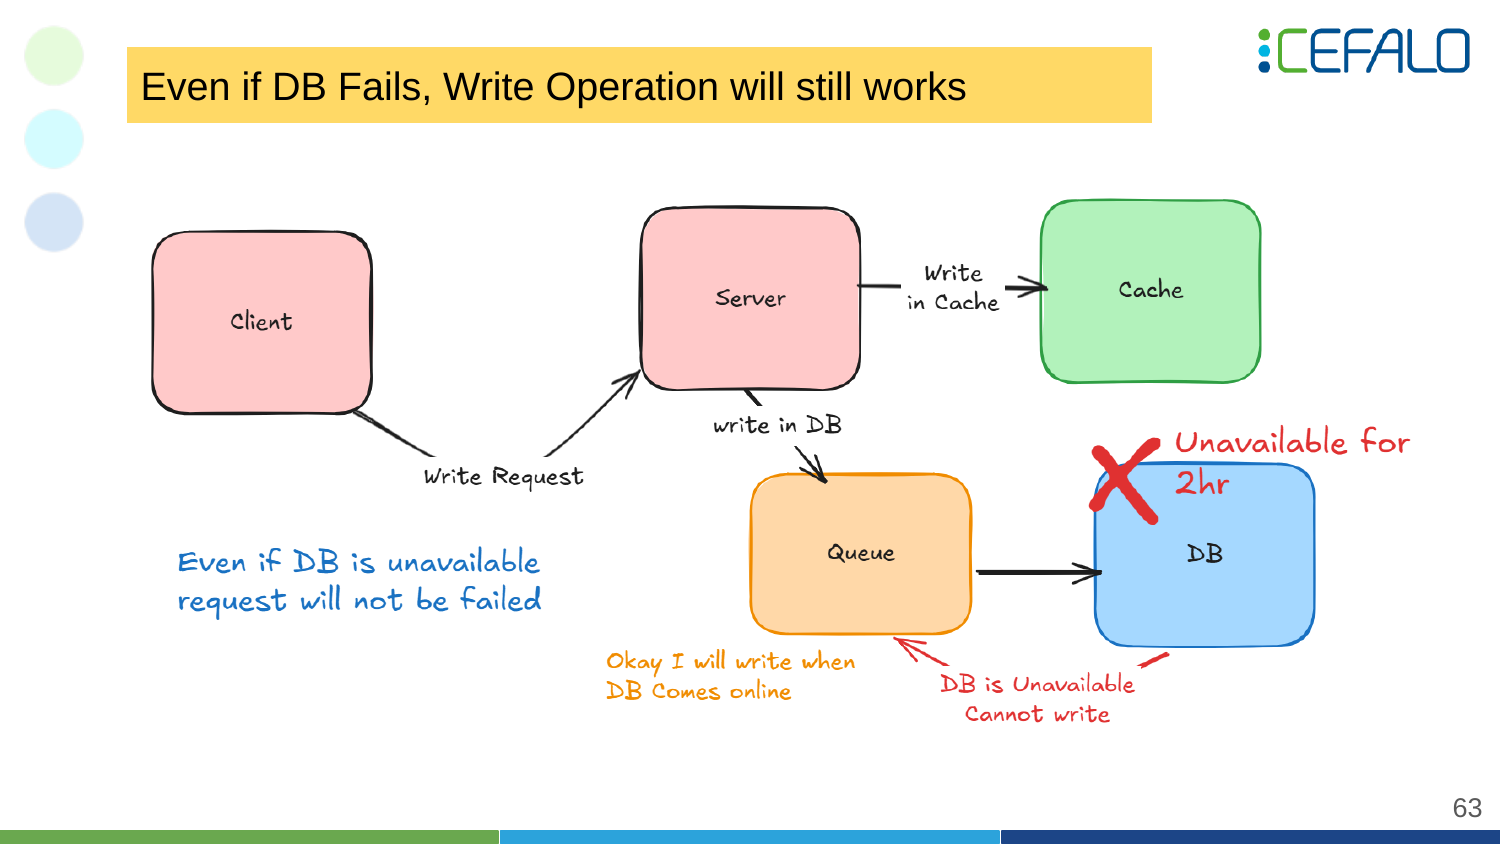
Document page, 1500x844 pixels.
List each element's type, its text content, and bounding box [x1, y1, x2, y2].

picture [96, 182, 1441, 766]
text_box Even if DB Fails, Write Operation will still works [125, 46, 1153, 124]
slide_number ‹#› [1403, 779, 1494, 844]
picture [1258, 28, 1470, 73]
